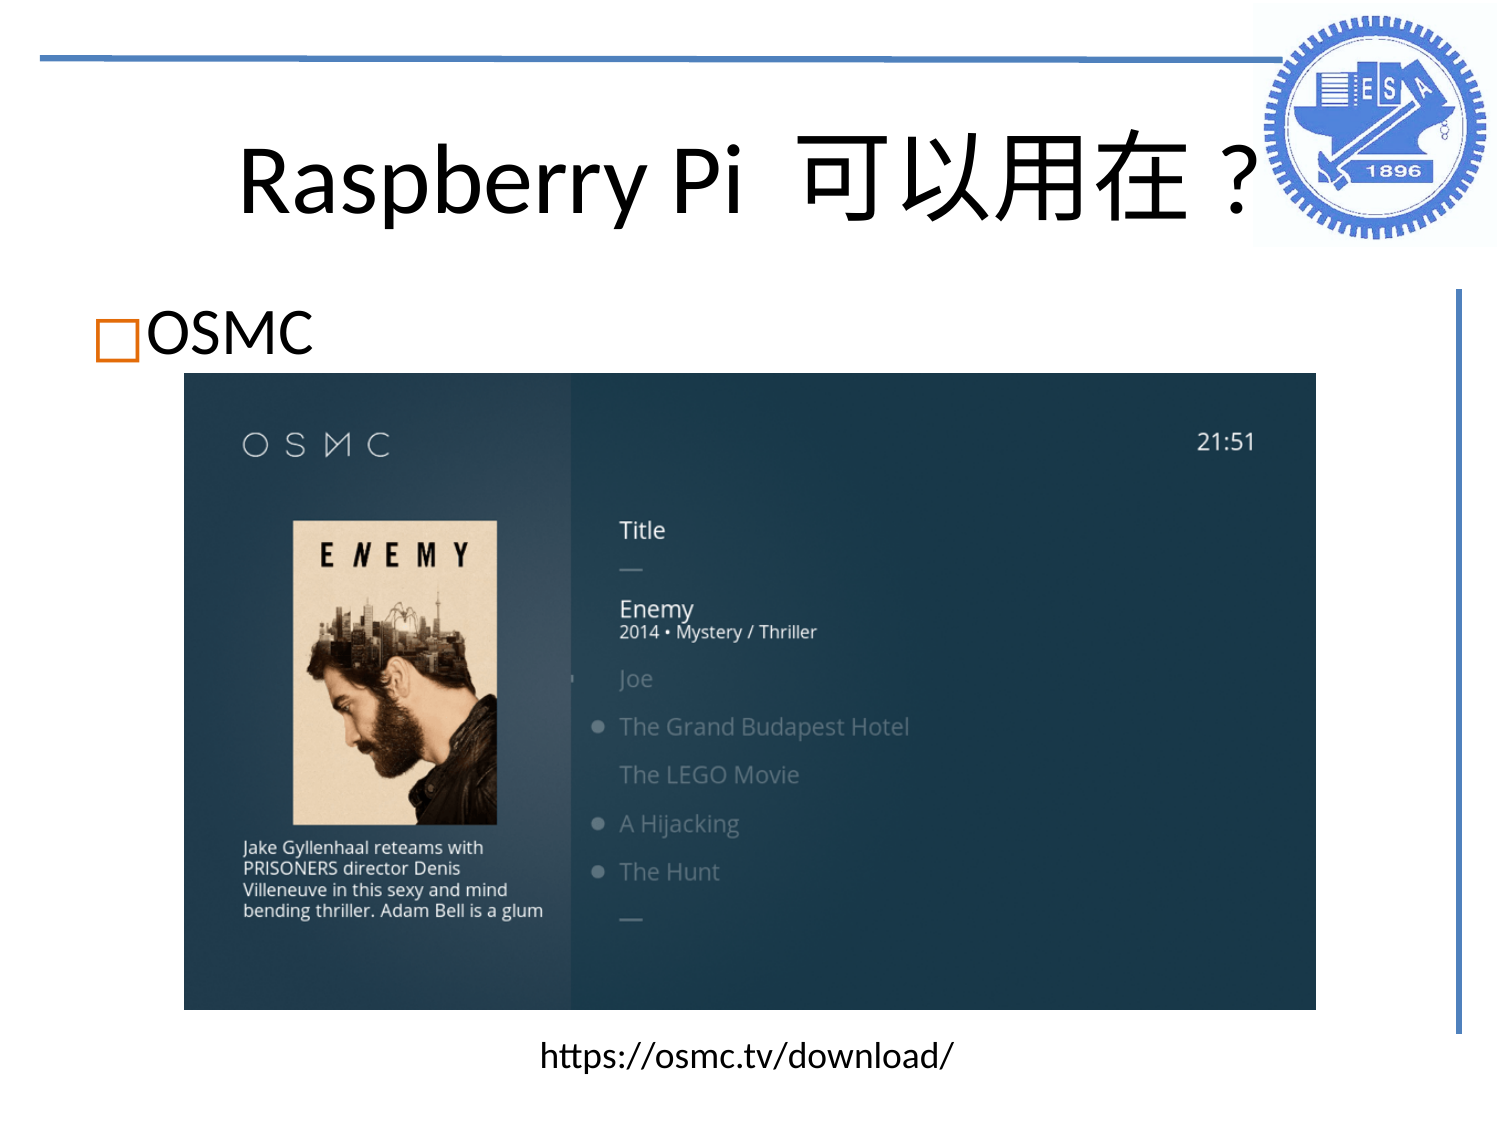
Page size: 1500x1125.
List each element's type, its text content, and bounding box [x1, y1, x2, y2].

text_box https://osmc.tv/download/ [524, 1023, 976, 1084]
title Raspberry Pi 可以用在? [75, 79, 1425, 268]
list OSMC [75, 280, 1425, 1024]
picture [1253, 3, 1497, 247]
picture [184, 373, 1316, 1010]
